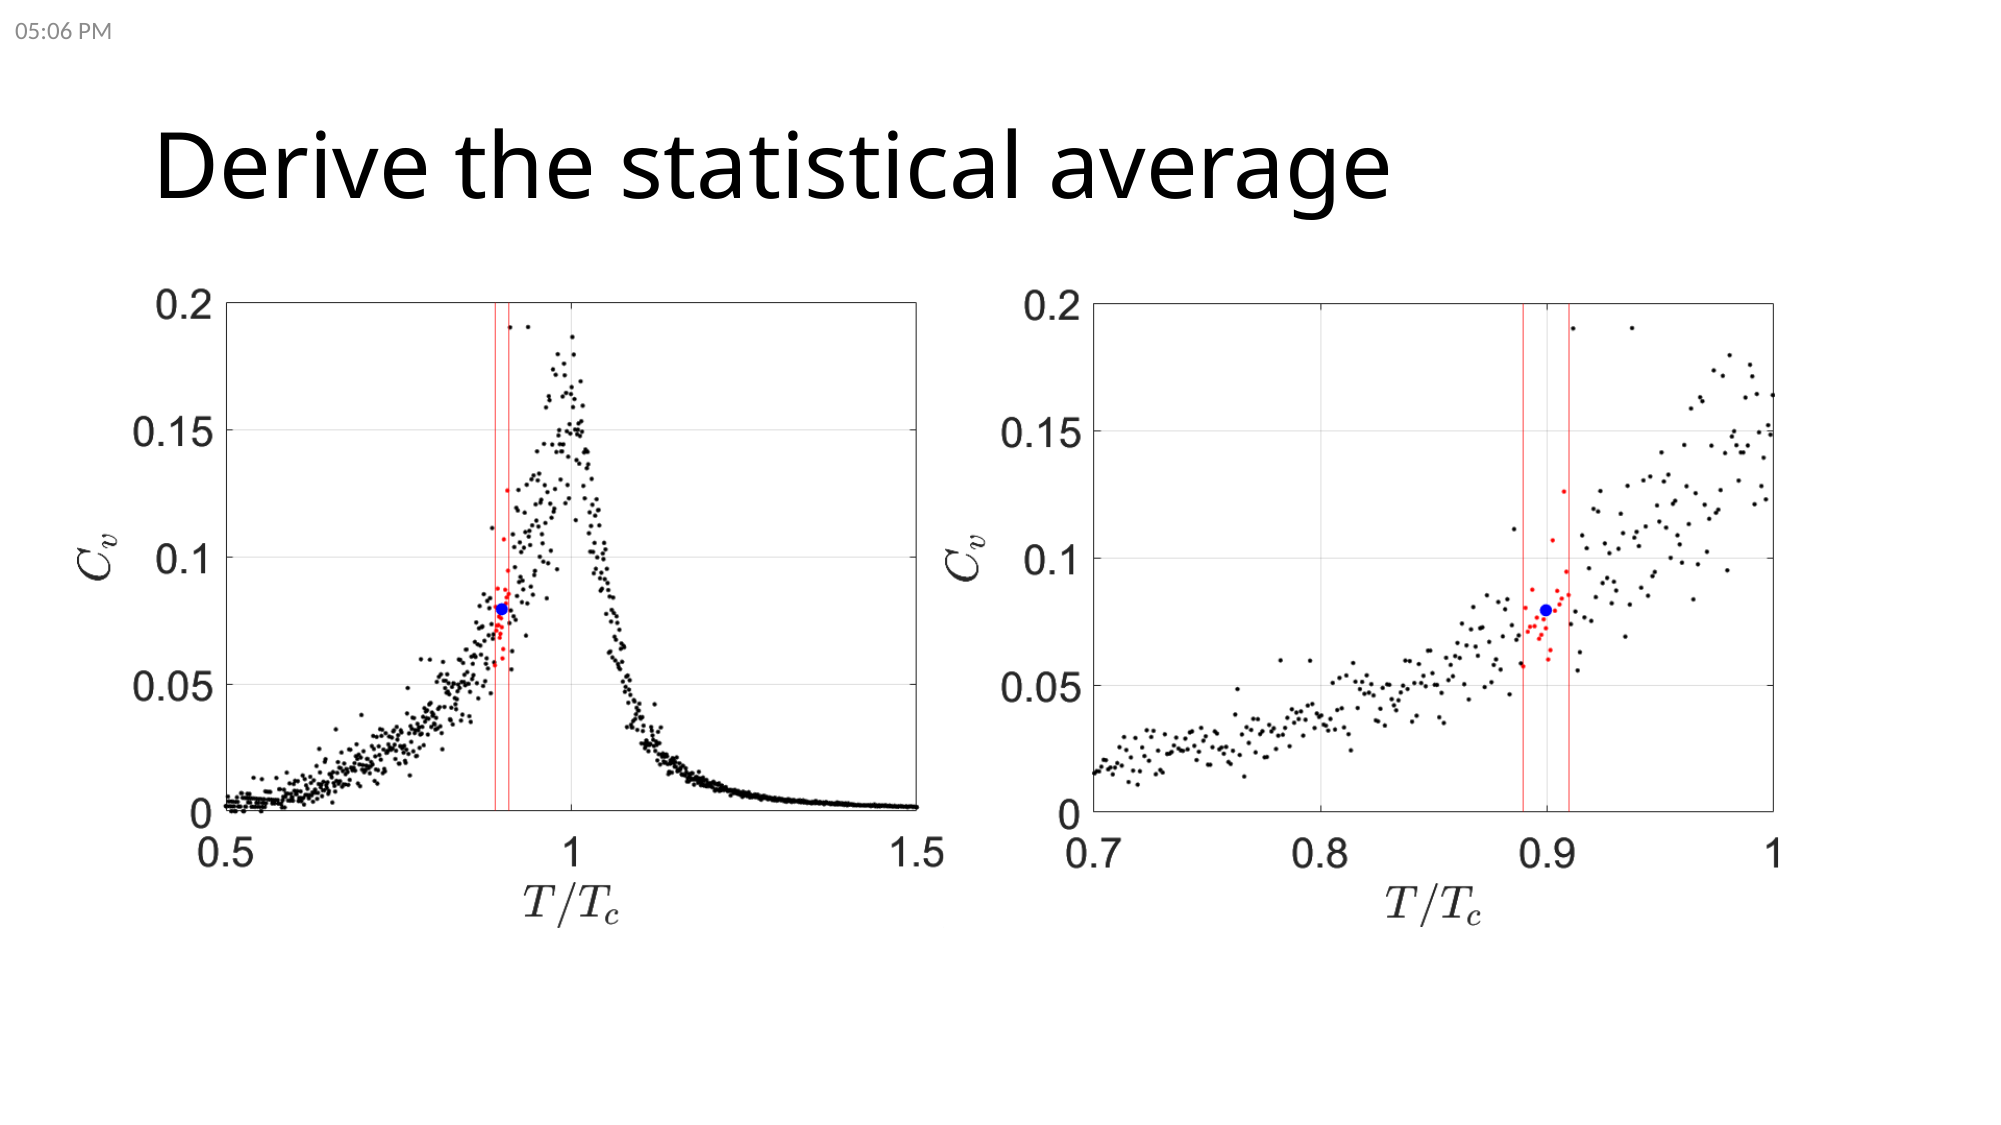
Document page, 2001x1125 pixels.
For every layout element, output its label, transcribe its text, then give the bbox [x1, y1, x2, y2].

title Derive the statistical average [137, 59, 1863, 278]
picture [76, 276, 1801, 928]
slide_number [0, 0, 138, 60]
